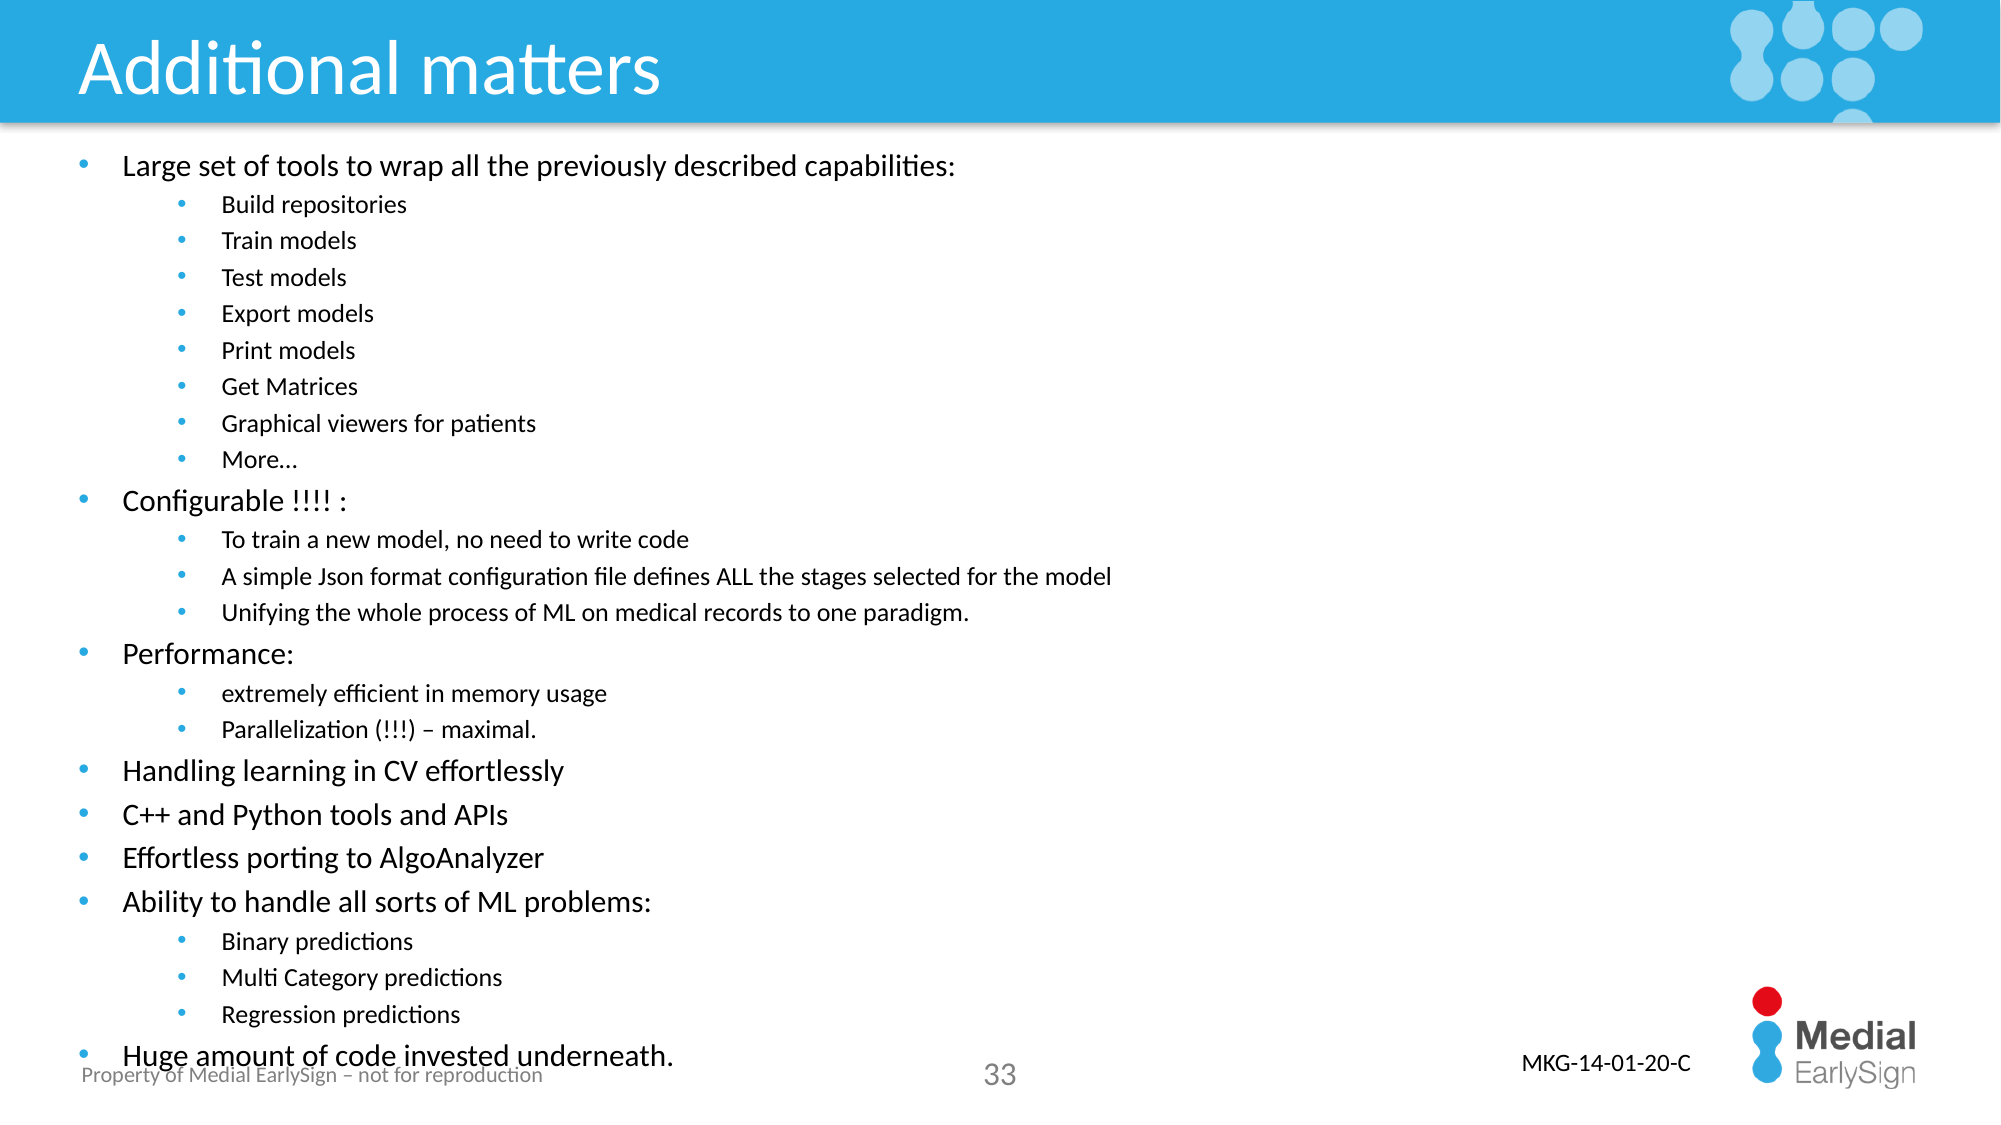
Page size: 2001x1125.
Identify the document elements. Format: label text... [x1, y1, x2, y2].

list Large set of tools to wrap all the previously described capabilities: Build repositories Train models Test models Export models Print models Get Matrices Graphical viewers for patients More… Configurable !!!! : To train a new model, no need to write code A simple Json format configuration file defines ALL the stages selected for the model Unifying the whole process of ML on medical records to one paradigm. Performance: extremely efficient in memory usage Parallelization (!!!) – maximal. Handling learning in CV effortlessly C++ and Python tools and APIs Effortless porting to AlgoAnalyzer Ability to handle all sorts of ML problems: Binary predictions Multi Category predictions Regression predictions Huge amount of code invested underneath. [63, 137, 1835, 1089]
picture [1835, 986, 1915, 1089]
picture [1730, 1, 1923, 123]
title Additional matters [63, 8, 1729, 119]
